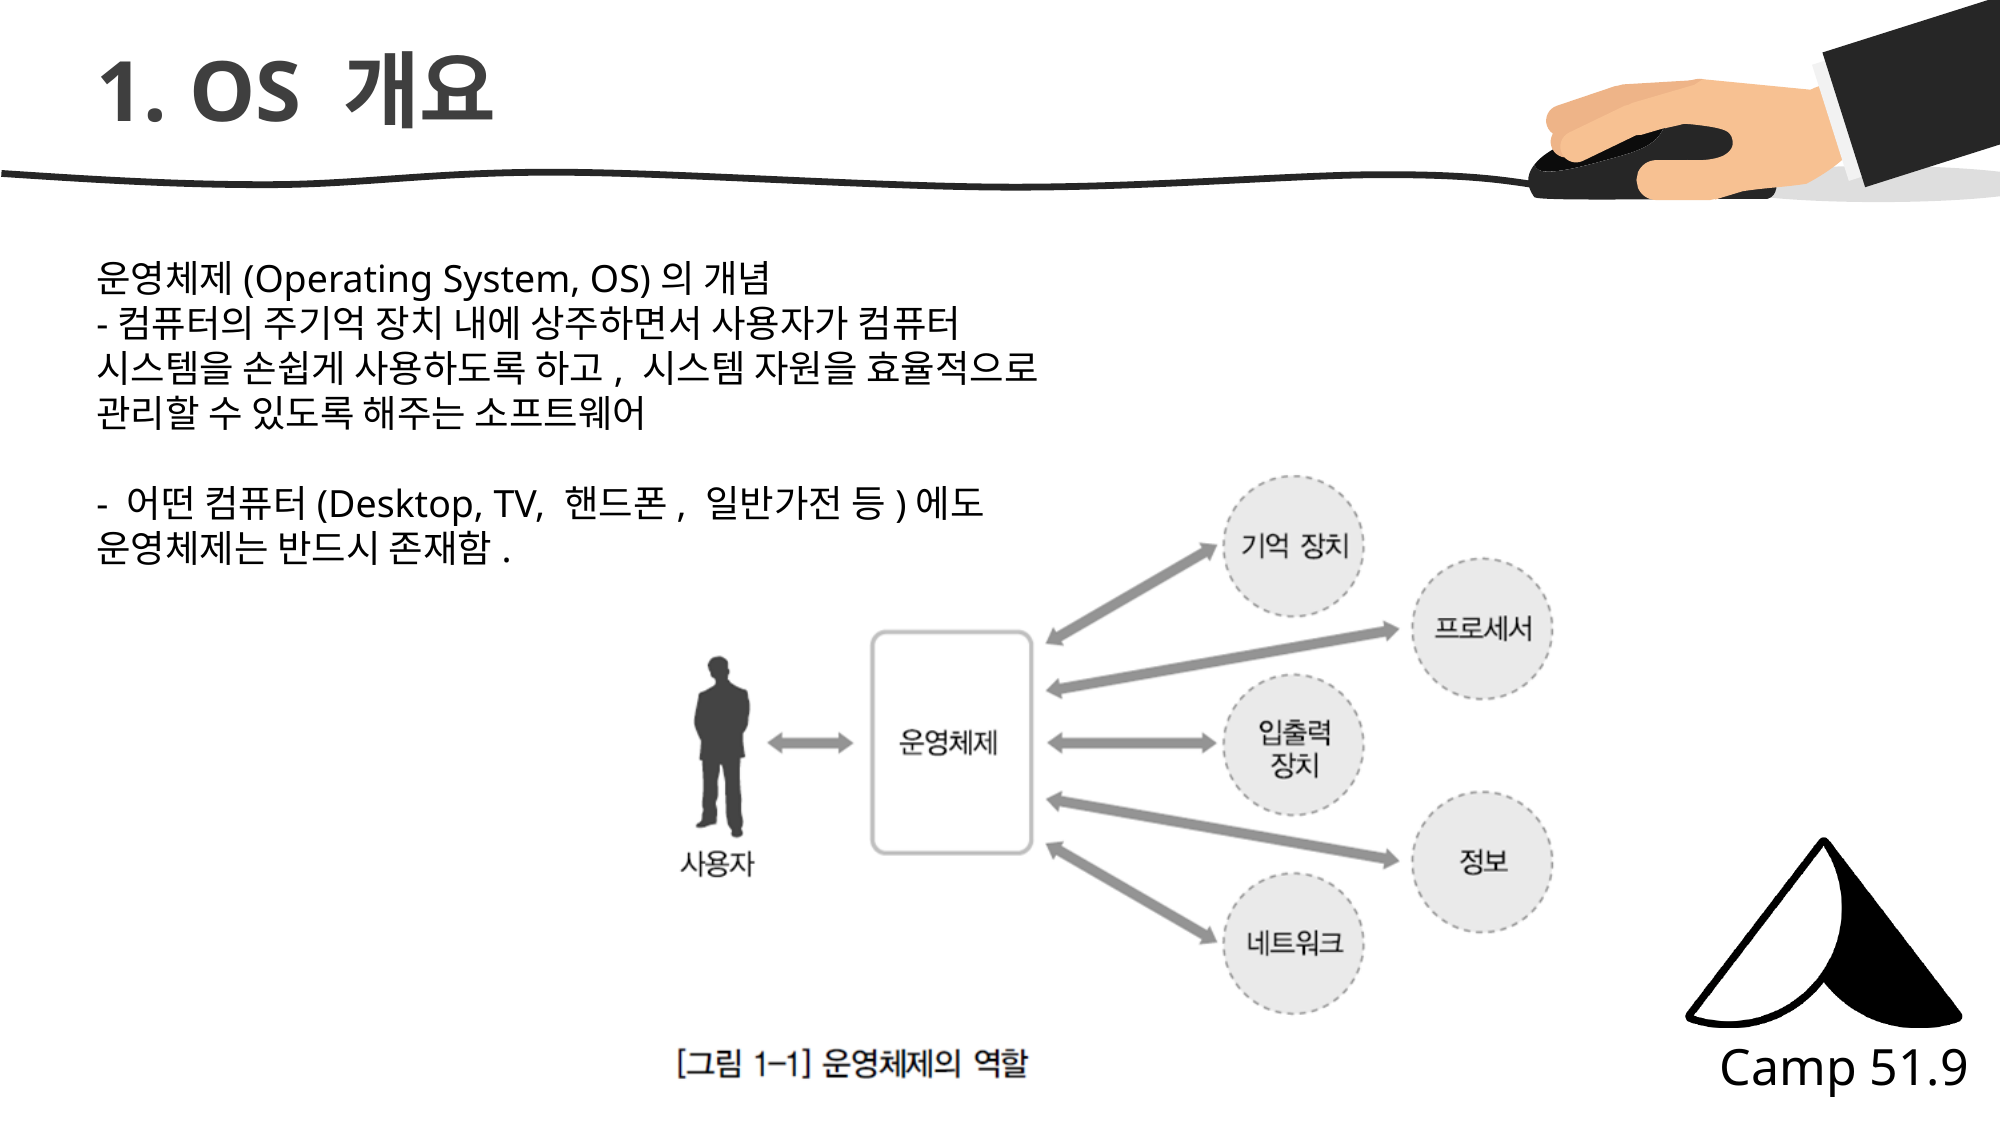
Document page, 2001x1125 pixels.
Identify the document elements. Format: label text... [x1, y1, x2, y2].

picture [667, 462, 1564, 1095]
text_box [1, 172, 1535, 188]
text_box Camp 51.9 [1705, 1027, 2000, 1103]
text_box [1528, 124, 1732, 200]
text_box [1811, 0, 2000, 188]
picture [1682, 835, 1963, 1029]
text_box [1721, 188, 1777, 199]
text_box 1. OS 개요 [81, 30, 1422, 147]
text_box [1550, 78, 1703, 158]
text_box [1546, 80, 1687, 133]
text_box [1560, 79, 1806, 201]
text_box 운영체제(Operating System, OS)의 개념 -컴퓨터의 주기억 장치 내에 상주하면서 사용자가 컴퓨터 시스템을 손쉽게 사용하도록 하고, 시스템 자원을 효율적으로 관리할 수 있도록 해주는 소프트웨어 - 어떤 컴퓨터(Desktop, TV, 핸드폰, 일반가전 등)에도 운영체제는 반드시 존재함. [81, 247, 1108, 578]
text_box [1772, 184, 2000, 203]
text_box [1534, 130, 1662, 171]
